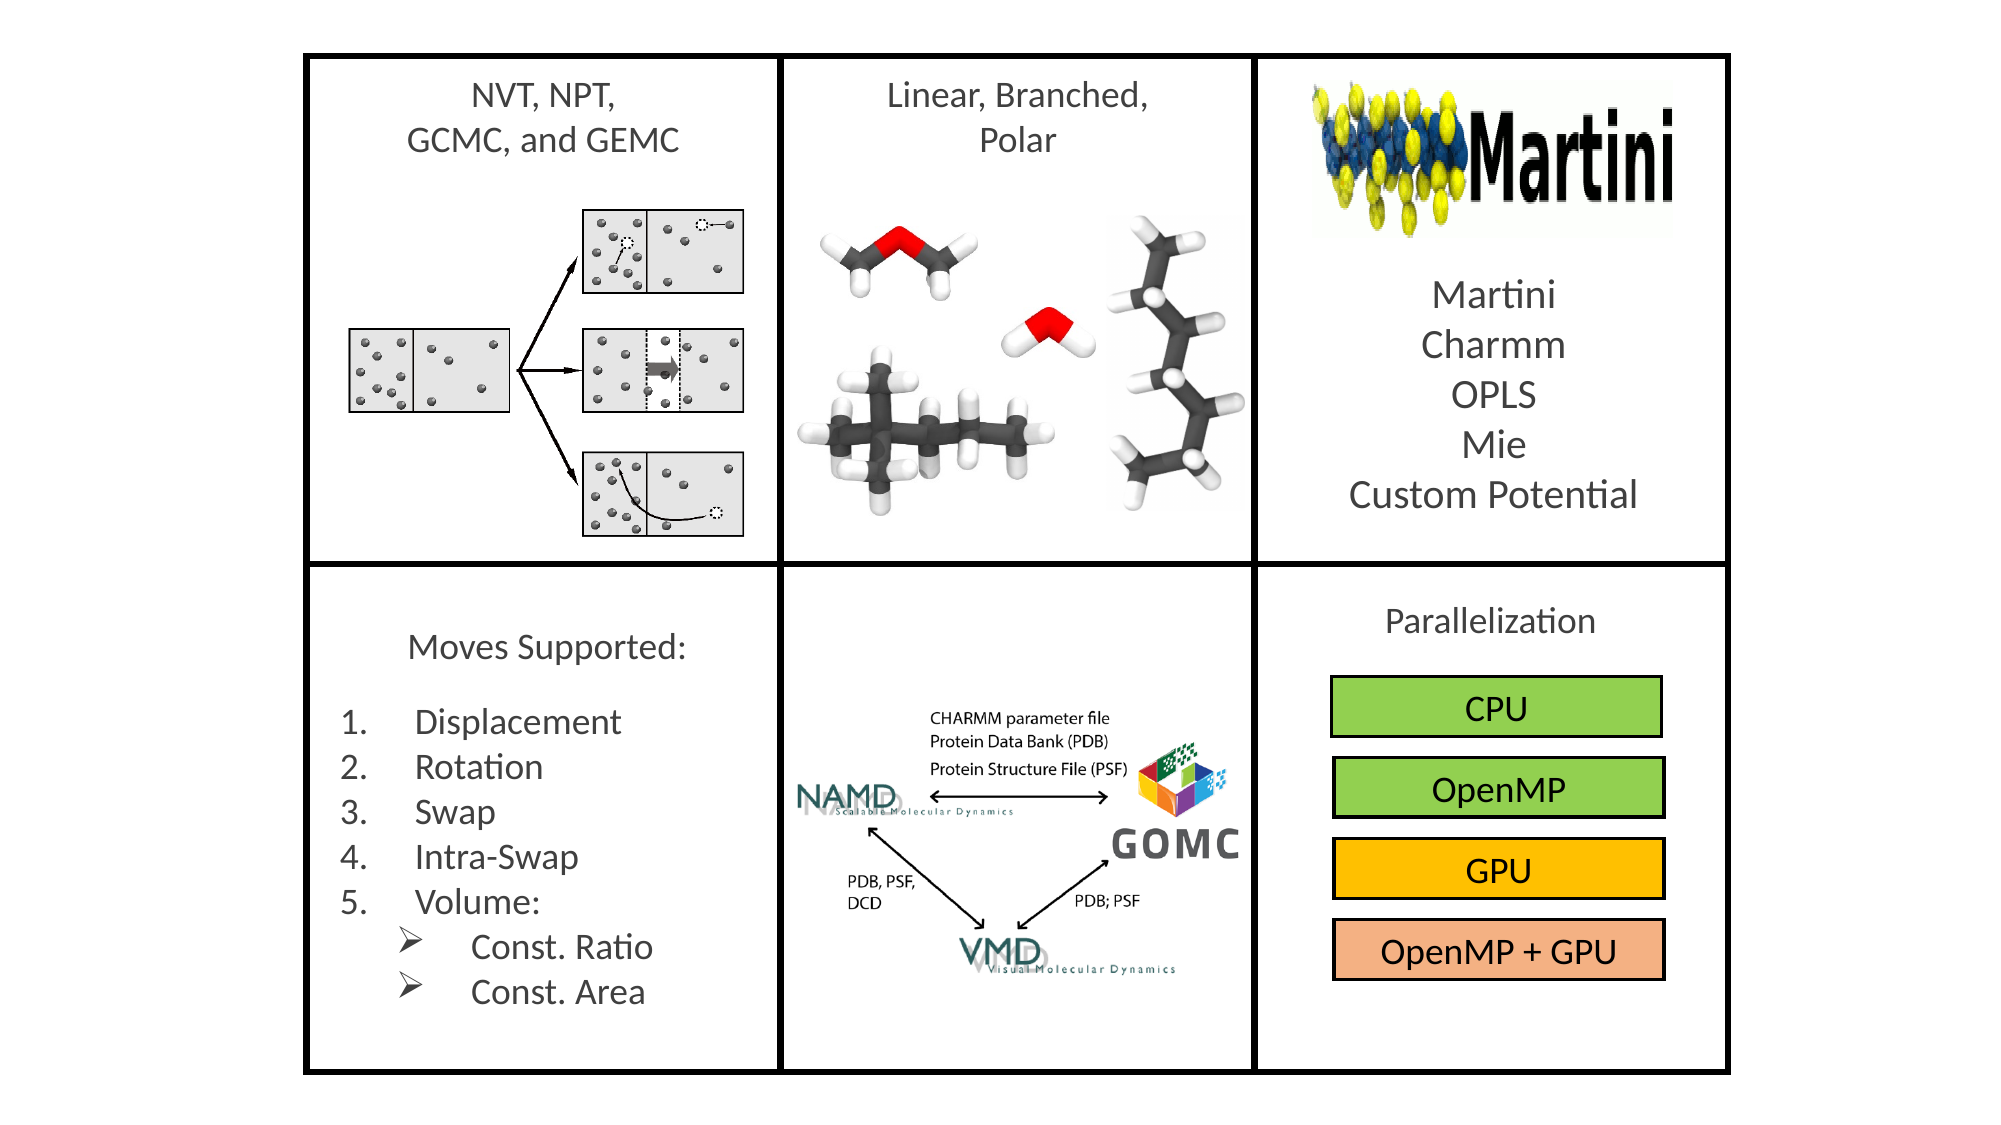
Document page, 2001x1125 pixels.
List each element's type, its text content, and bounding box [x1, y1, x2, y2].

picture [331, 192, 756, 553]
text_box Martini Charmm OPLS Mie Custom Potential [1268, 240, 1720, 545]
text_box [779, 563, 1255, 1073]
text_box [305, 55, 781, 565]
text_box CPU [1331, 676, 1663, 738]
text_box NVT, NPT, GCMC, and GEMC [331, 66, 756, 164]
text_box [781, 55, 1253, 563]
picture [791, 698, 1245, 983]
text_box [1255, 563, 1729, 1073]
text_box OpenMP [1333, 756, 1665, 818]
text_box GPU [1333, 837, 1665, 899]
text_box [305, 565, 779, 1073]
text_box OpenMP + GPU [1333, 918, 1665, 980]
text_box Moves Supported: Displacement Rotation Swap Intra-Swap Volume: Const. Ratio Const. Area [324, 577, 771, 1056]
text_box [797, 215, 1245, 516]
picture [1312, 80, 1673, 238]
text_box [1253, 55, 1729, 563]
text_box Linear, Branched, Polar [805, 80, 1231, 151]
text_box Parallelization [1278, 583, 1704, 654]
